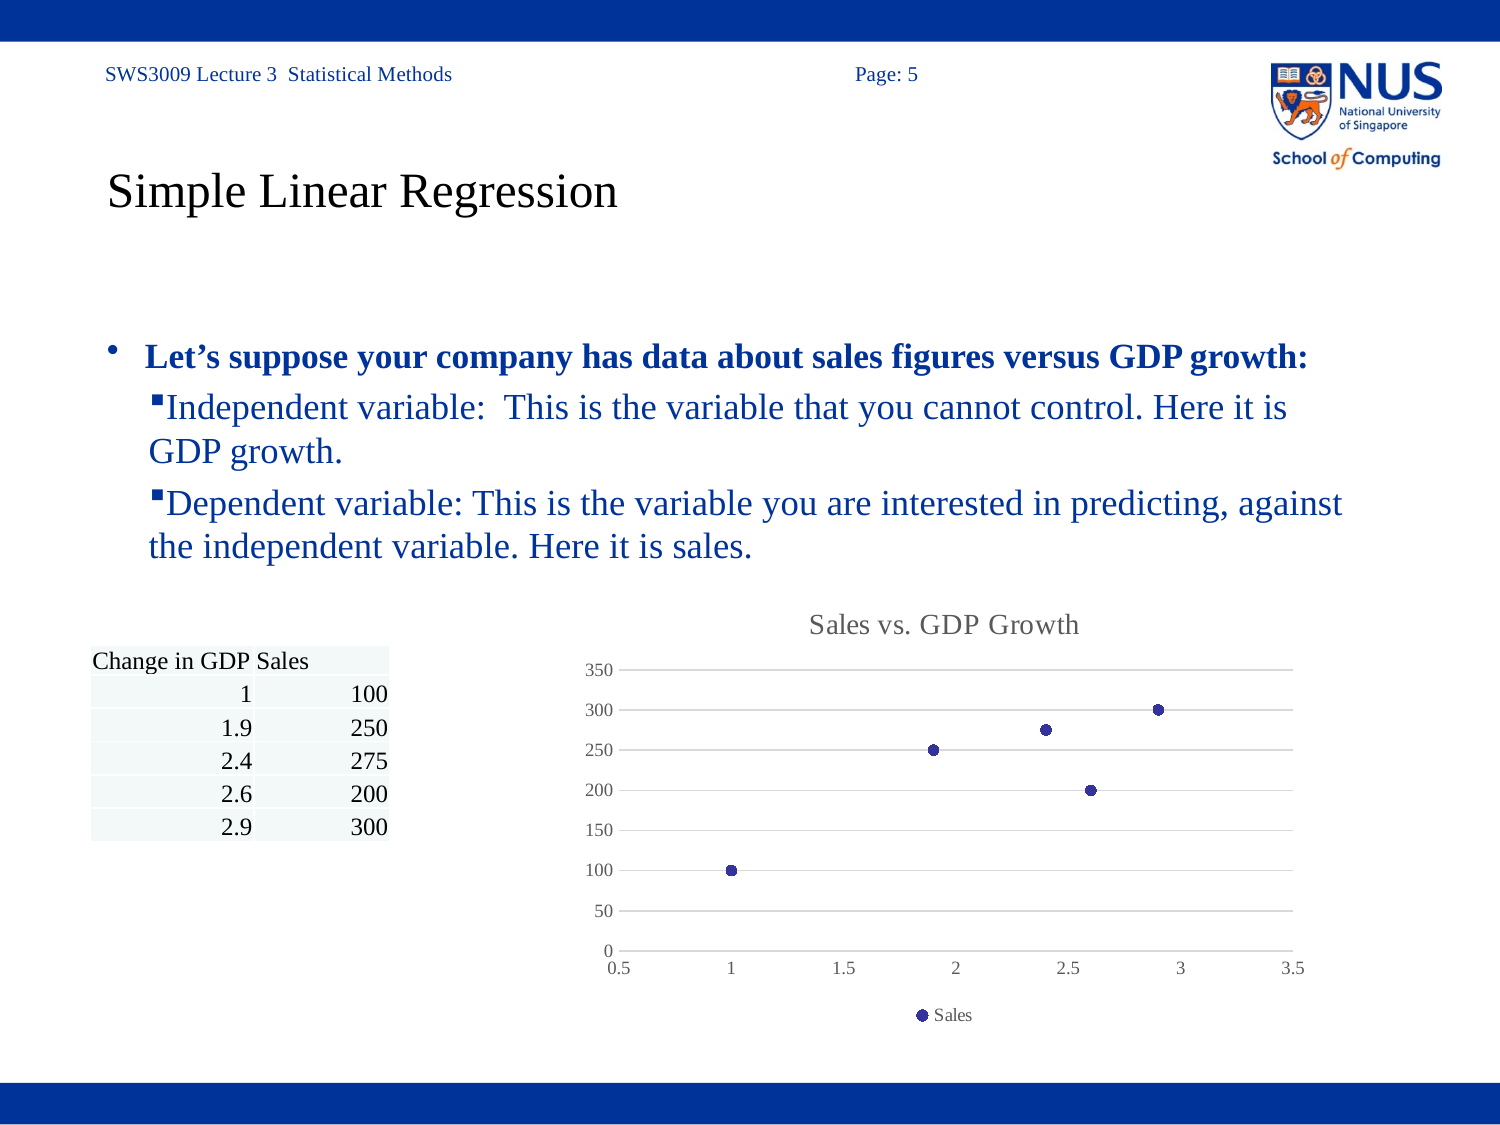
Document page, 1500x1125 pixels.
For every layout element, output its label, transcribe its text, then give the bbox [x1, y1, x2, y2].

table_cell 200 [255, 776, 389, 807]
table_header Change in GDP [91, 646, 253, 674]
table_cell 275 [255, 742, 389, 774]
table_cell 100 [255, 676, 389, 707]
table_cell 2.6 [91, 776, 253, 807]
table_cell 300 [255, 809, 389, 841]
table_cell 2.4 [91, 742, 253, 774]
table_cell 250 [255, 709, 389, 741]
chart [569, 582, 1321, 1033]
table_cell 2.9 [91, 809, 253, 841]
table_cell 1.9 [91, 709, 253, 741]
table_cell 1 [91, 676, 253, 707]
picture [1271, 61, 1442, 171]
list Let’s suppose your company has data about sales figures versus GDP growth: Independent variable: This is the variable that you cannot control. Here it is GDP growth. Dependent variable: This is the variable you are interested in predicting, against the independent variable. Here it is sales. [90, 324, 1366, 645]
table_header Sales [255, 646, 389, 674]
title Simple Linear Regression [90, 93, 1160, 282]
